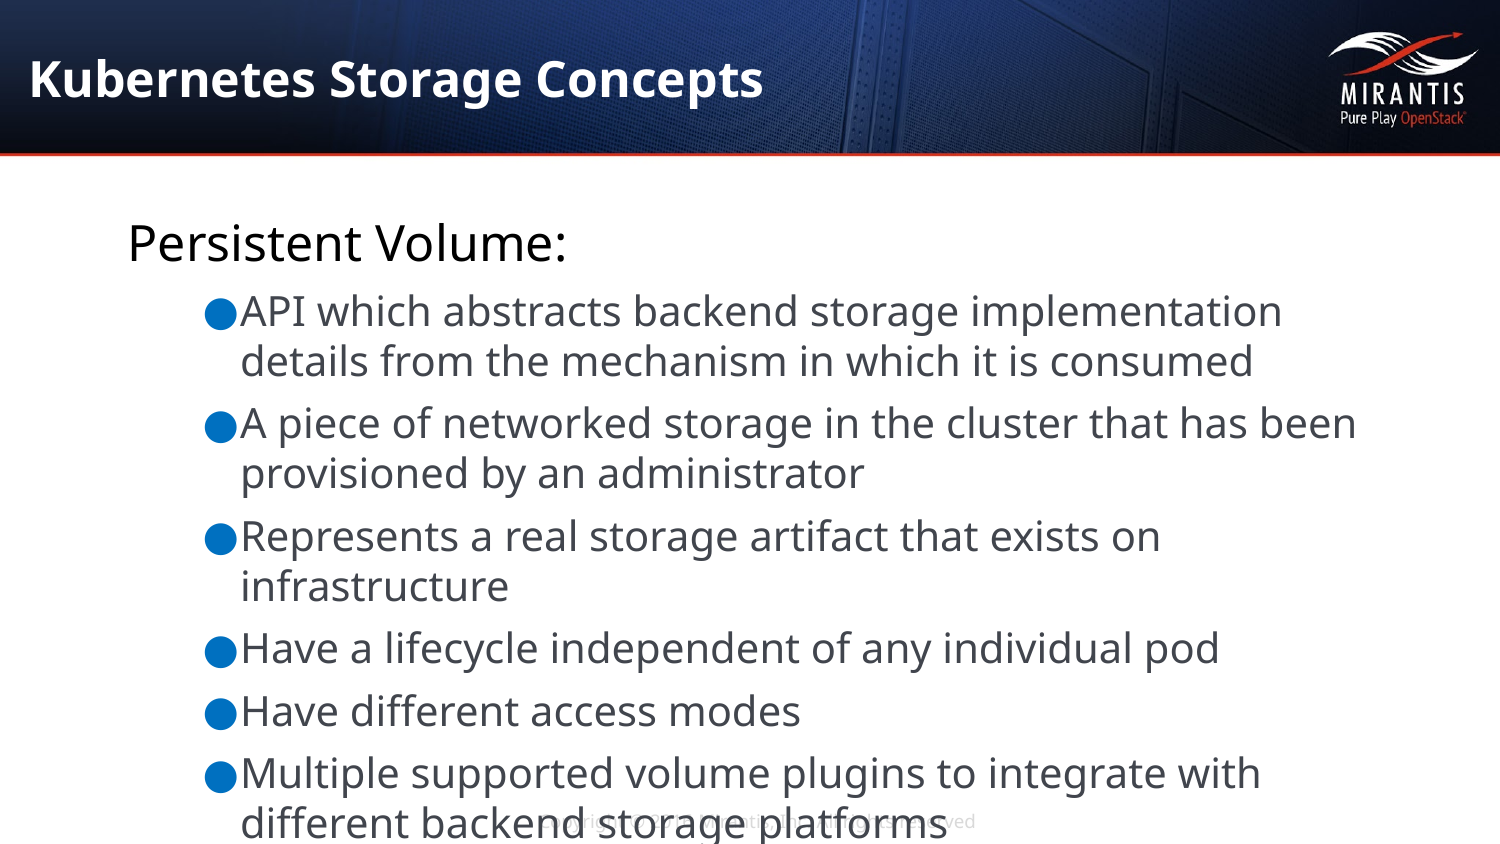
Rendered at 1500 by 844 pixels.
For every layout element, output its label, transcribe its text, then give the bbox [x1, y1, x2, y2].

list Persistent Volume: API which abstracts backend storage implementation details from the mechanism in which it is consumed A piece of networked storage in the cluster that has been provisioned by an administrator Represents a real storage artifact that exists on infrastructure Have a lifecycle independent of any individual pod Have different access modes Multiple supported volume plugins to integrate with different backend storage platforms [75, 196, 1425, 808]
title Kubernetes Storage Concepts [13, 0, 1332, 156]
picture [0, 0, 1500, 844]
